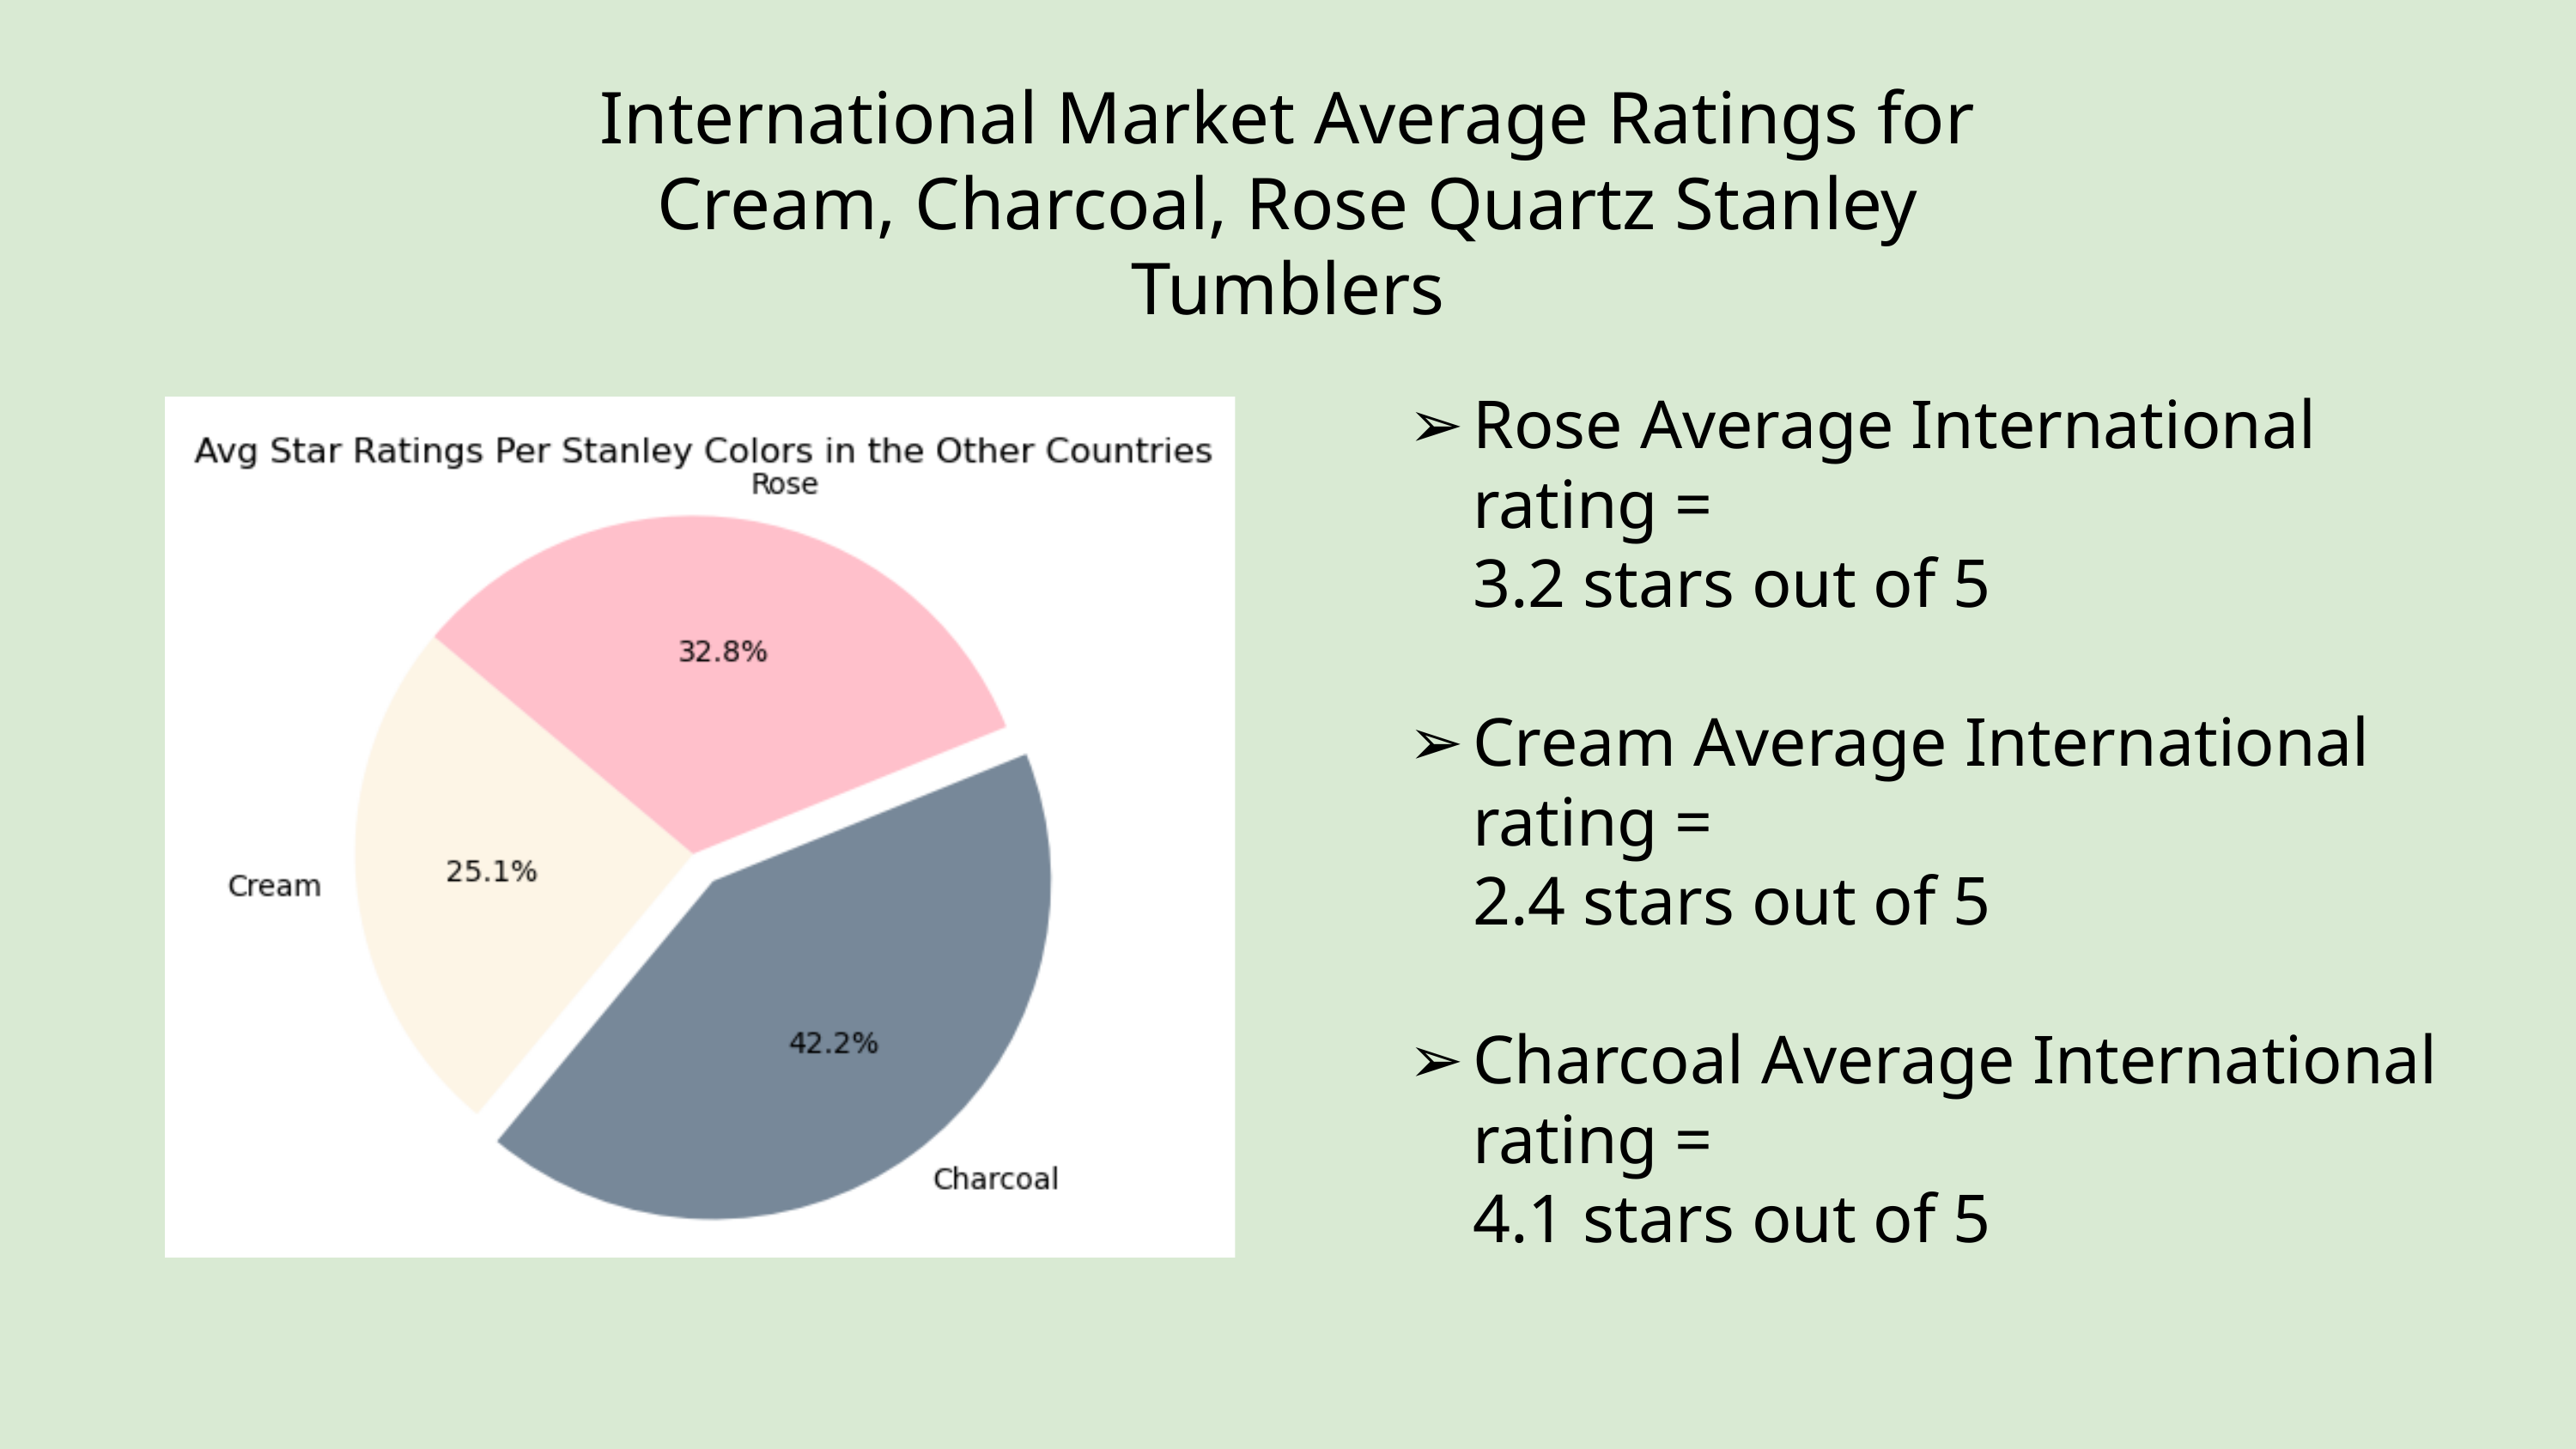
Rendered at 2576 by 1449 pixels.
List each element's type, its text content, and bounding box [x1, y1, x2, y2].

text_box International Market Average Ratings for Cream, Charcoal, Rose Quartz Stanley Tumblers [585, 65, 1991, 336]
picture [164, 397, 1236, 1258]
text_box Rose Average International rating = 3.2 stars out of 5 Cream Average International rating = 2.4 stars out of 5 Charcoal Average International rating = 4.1 stars out of 5 [1395, 376, 2472, 1349]
